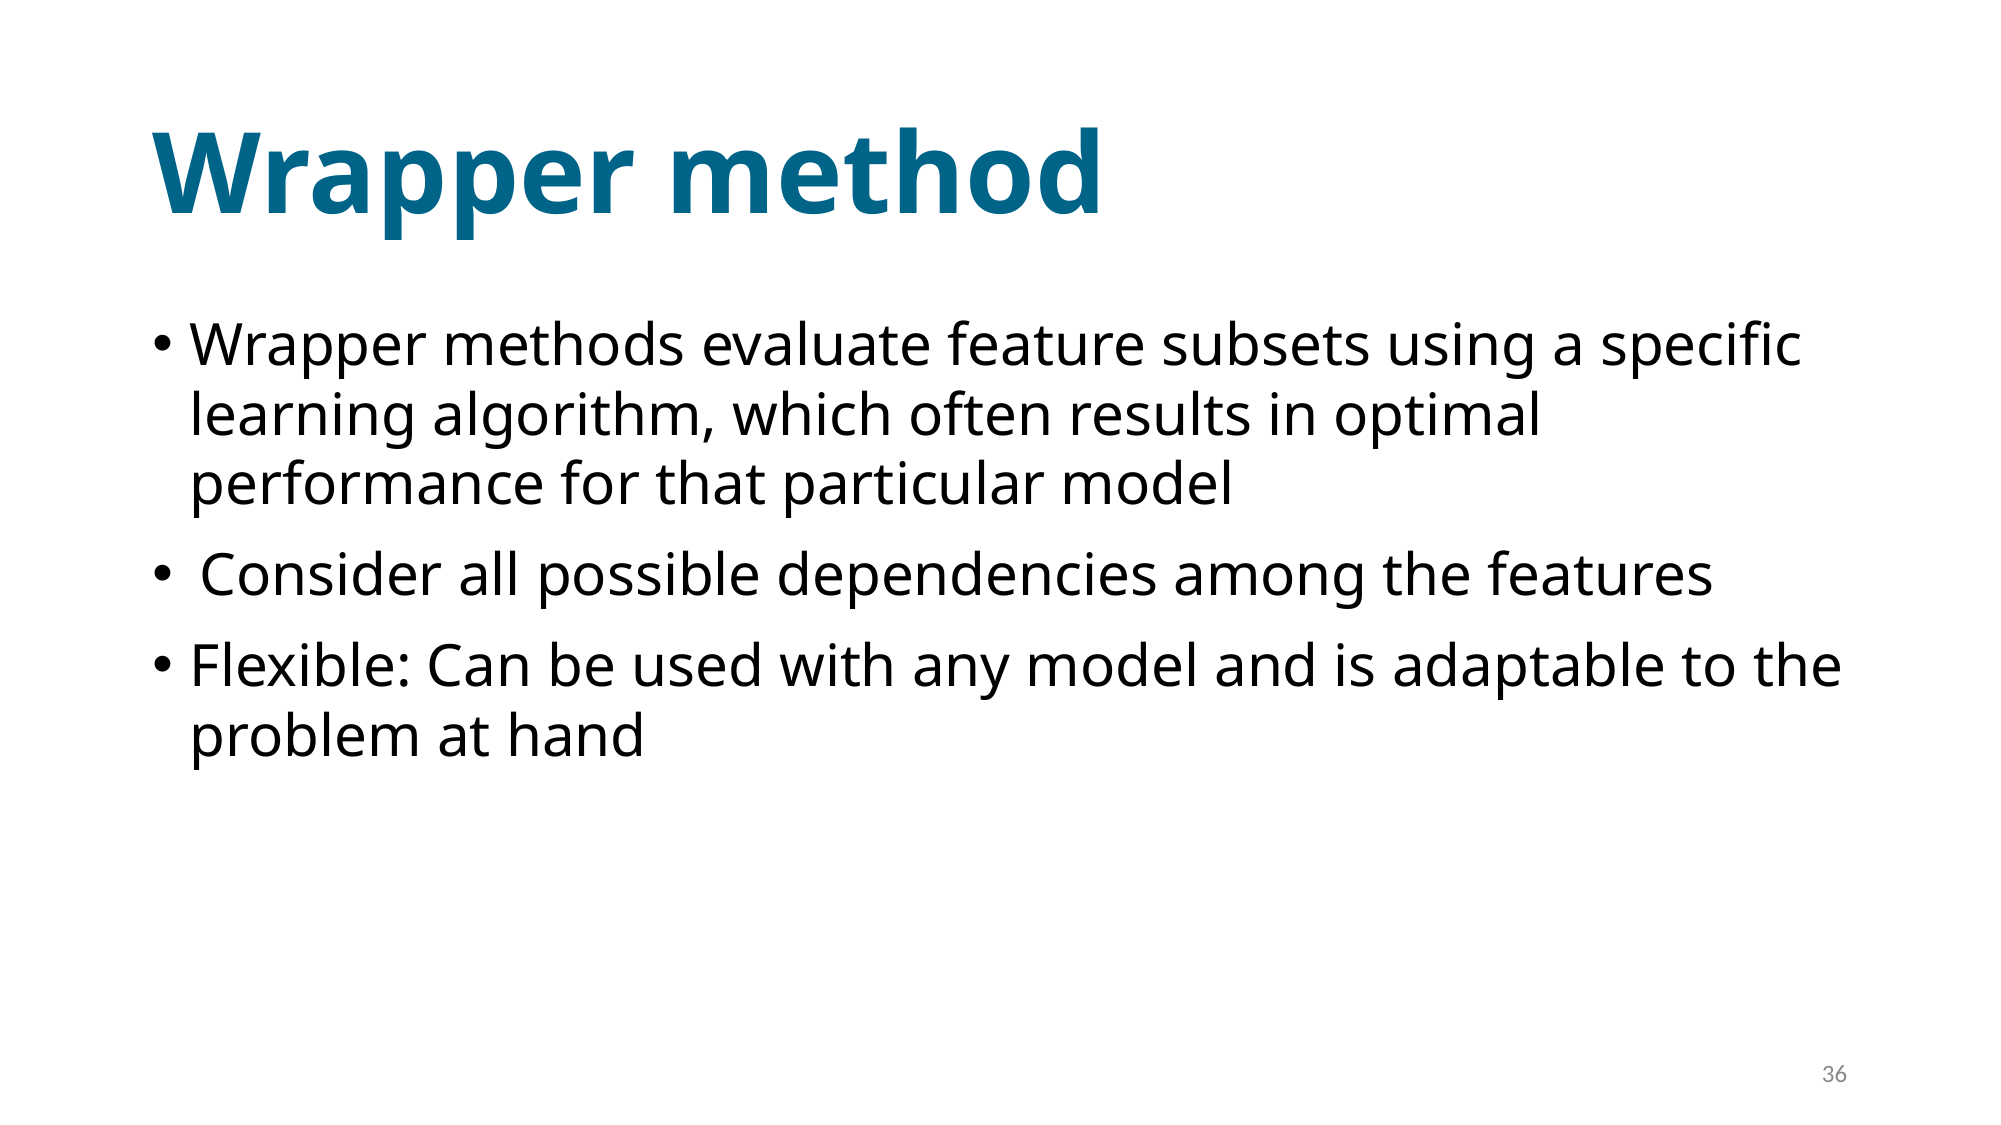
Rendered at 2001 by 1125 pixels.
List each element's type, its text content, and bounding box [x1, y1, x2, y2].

slide_number 36 [1412, 1042, 1863, 1103]
list Wrapper methods evaluate feature subsets using a specific learning algorithm, which often results in optimal performance for that particular model Consider all possible dependencies among the features Flexible: Can be used with any model and is adaptable to the problem at hand [137, 299, 1863, 1066]
title Wrapper method [137, 59, 1863, 278]
